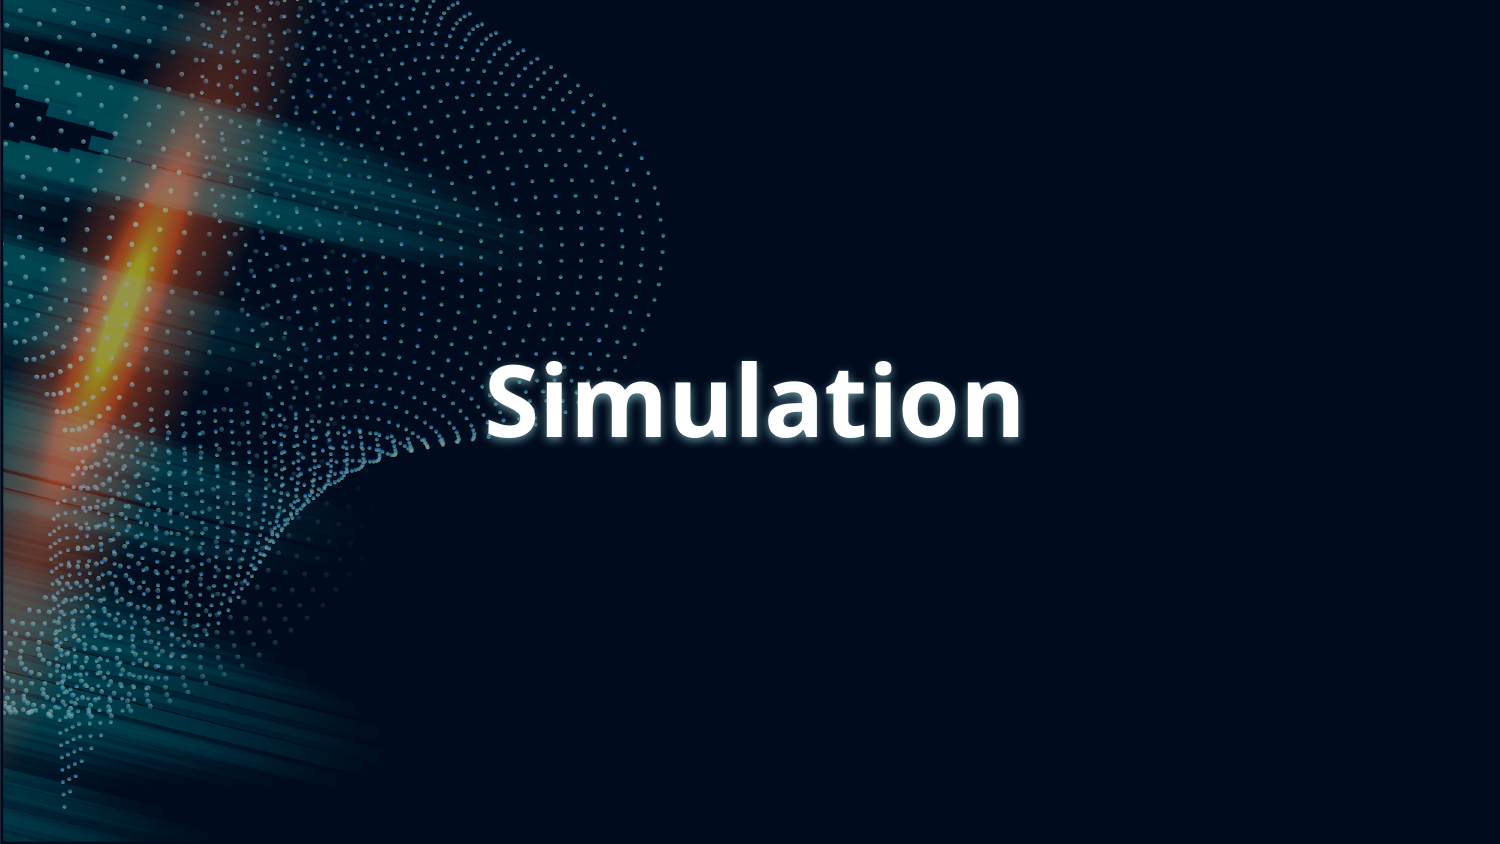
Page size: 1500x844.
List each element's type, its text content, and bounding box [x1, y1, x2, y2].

text_box [0, 0, 1500, 844]
title Simulation [297, 366, 1215, 473]
